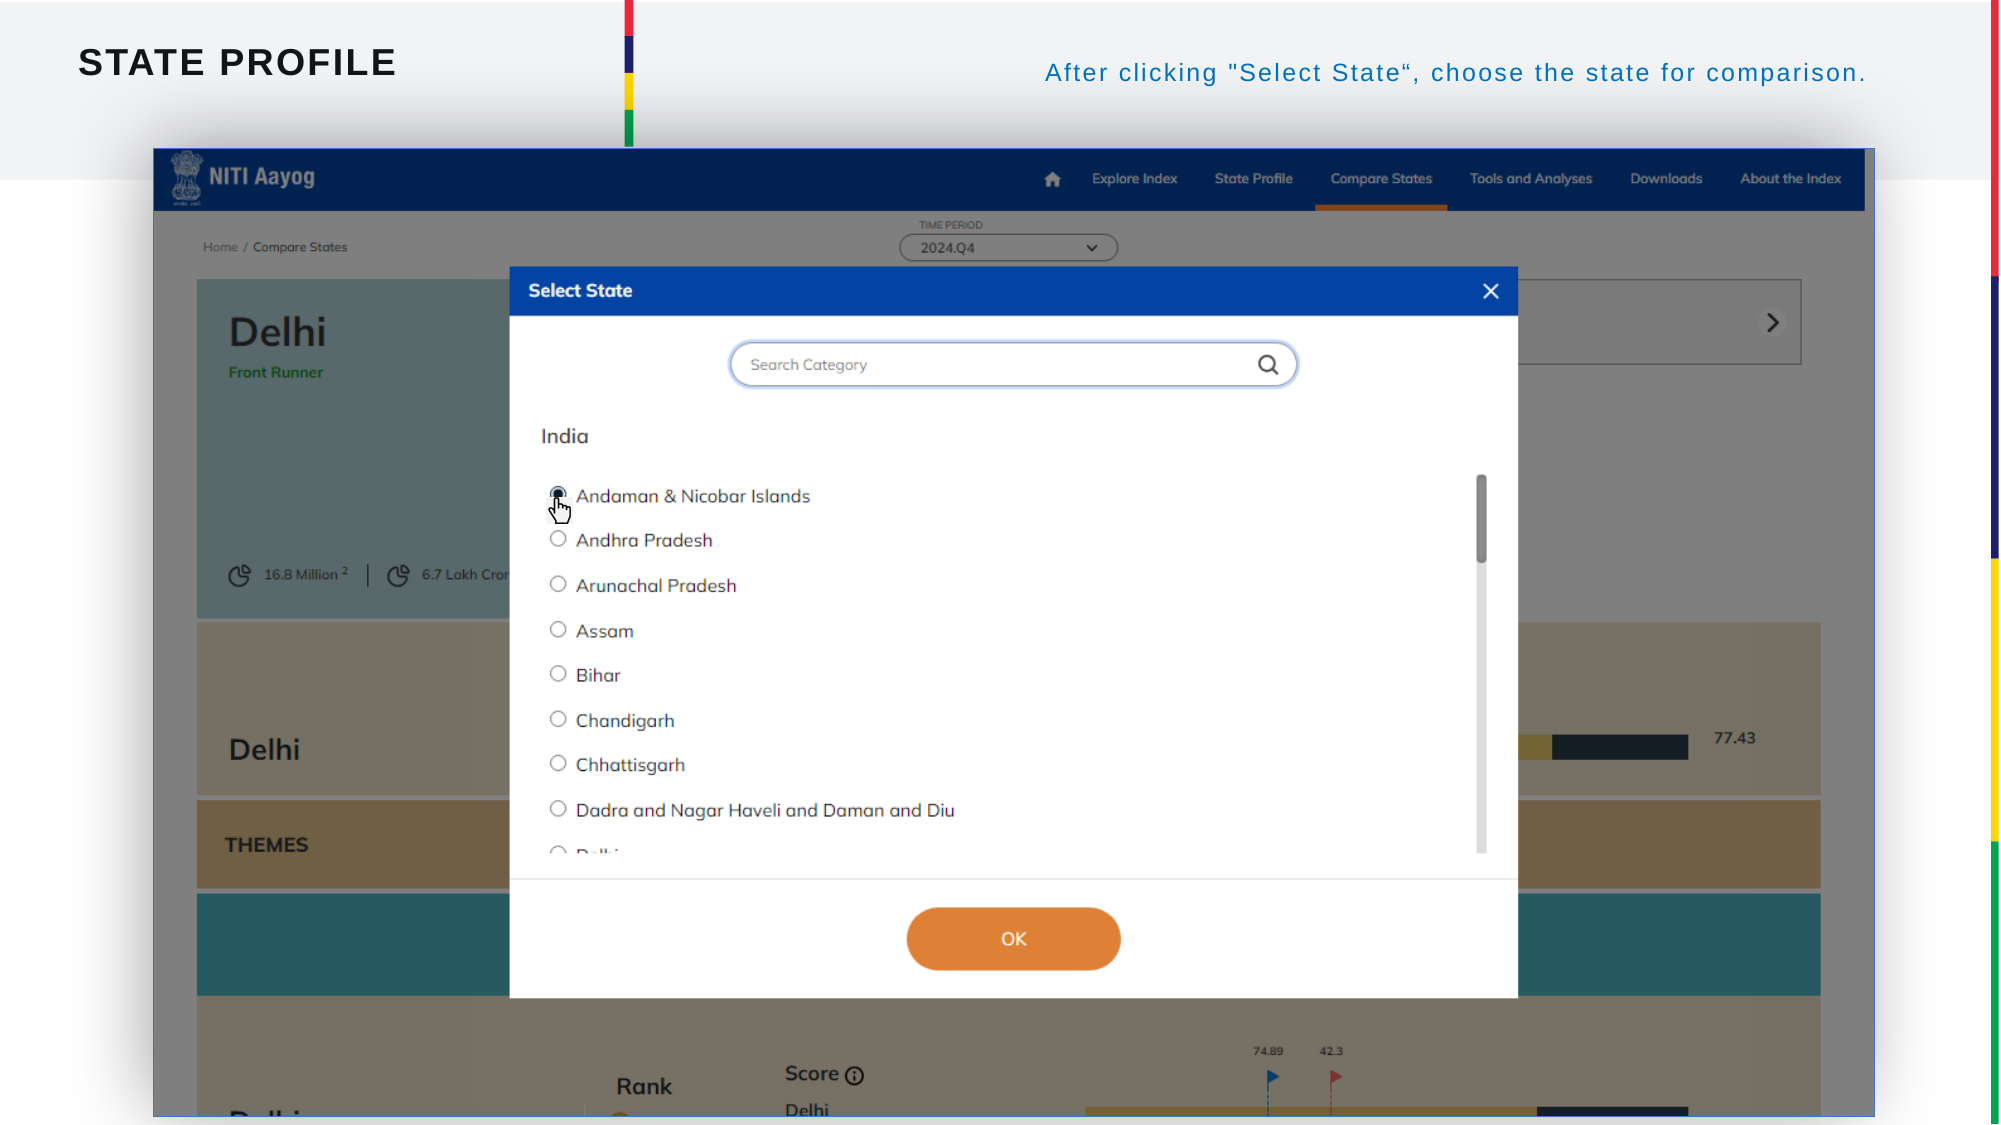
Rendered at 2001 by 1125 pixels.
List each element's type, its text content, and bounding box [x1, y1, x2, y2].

picture [153, 148, 1875, 1117]
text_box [1991, 0, 1999, 1124]
text_box [0, 1, 624, 181]
text_box [634, 1, 1991, 181]
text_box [624, 0, 634, 147]
text_box STATE PROFILE [63, 38, 624, 91]
text_box After clicking "Select State“, choose the state for comparison. [673, 47, 1883, 94]
